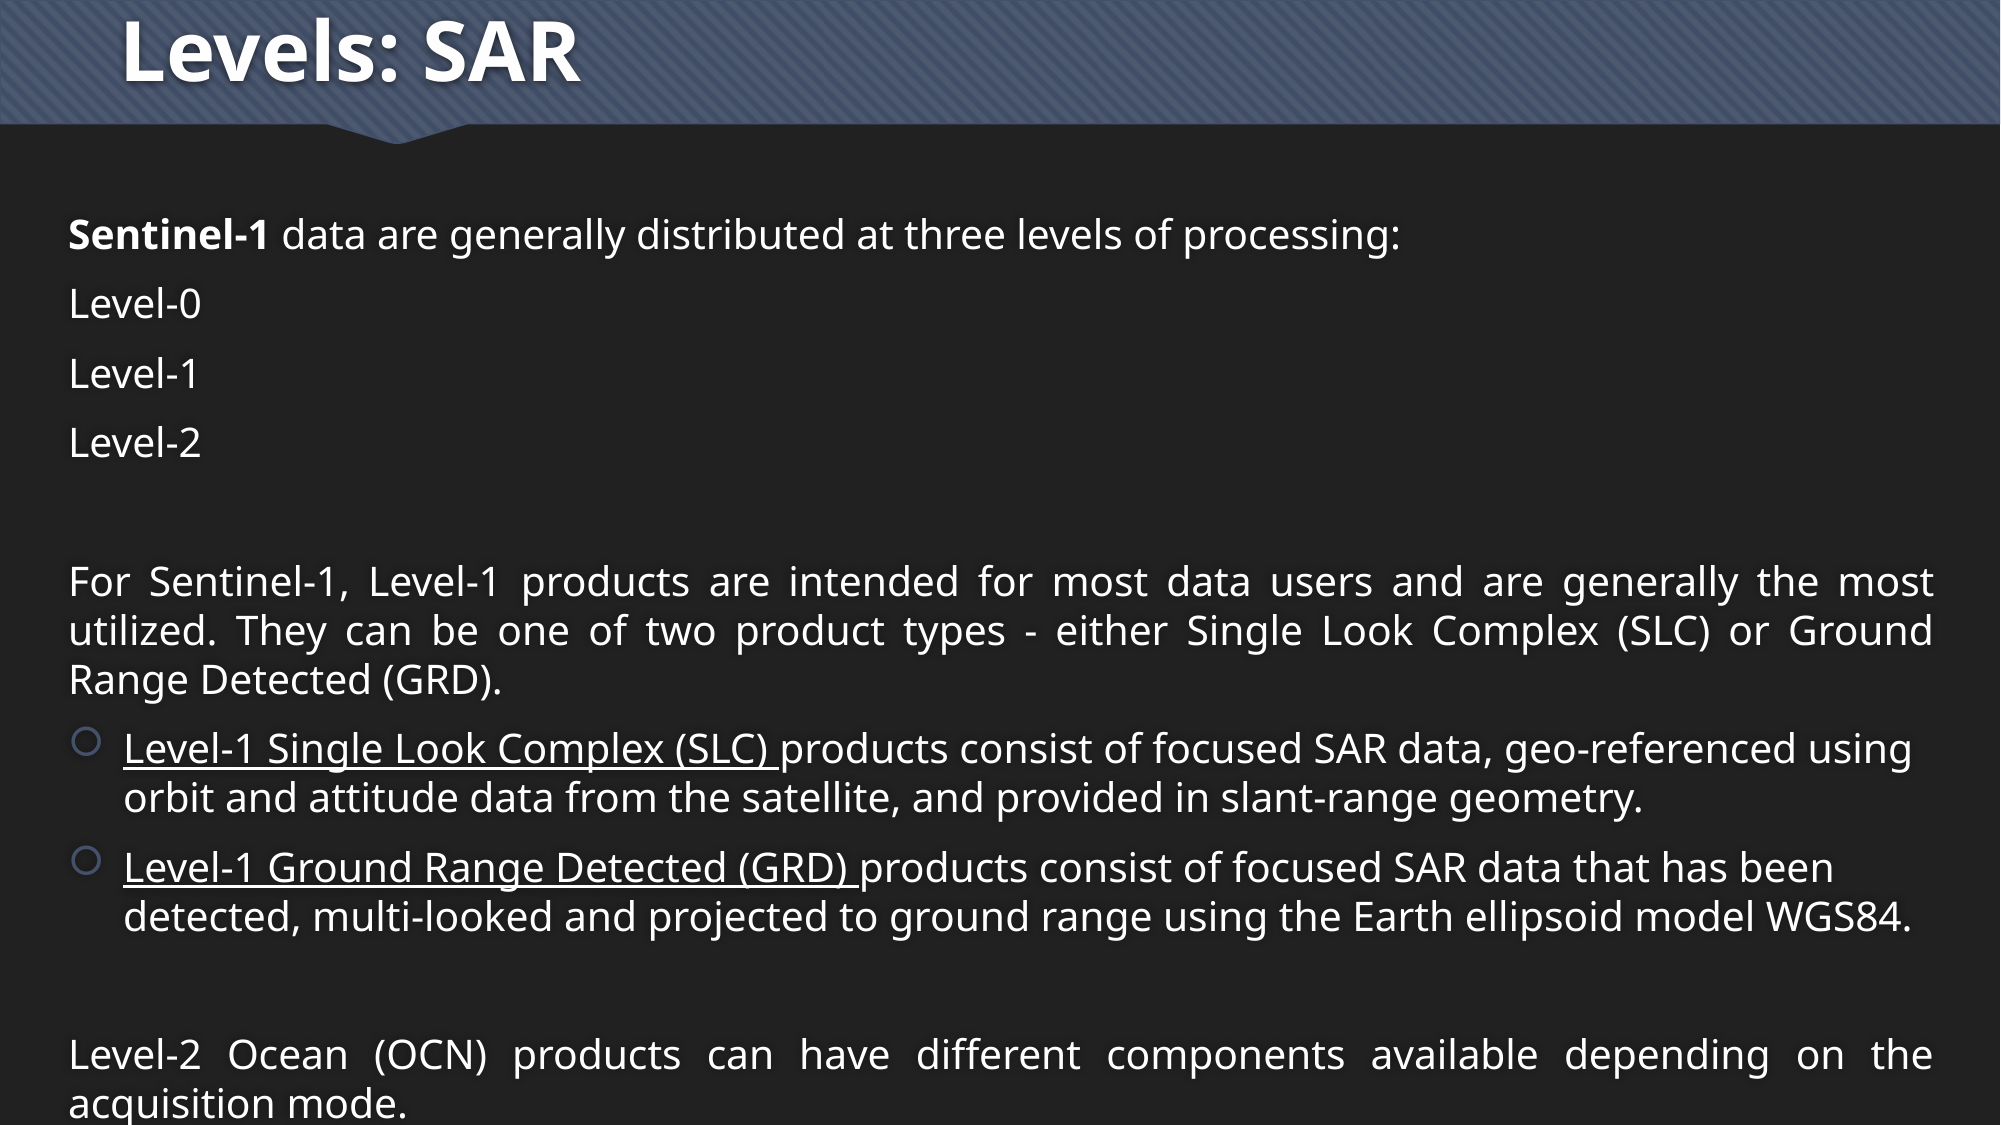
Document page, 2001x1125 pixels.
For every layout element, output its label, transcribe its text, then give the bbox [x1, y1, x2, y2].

title Levels: SAR [104, 1, 1839, 106]
list Sentinel-1 data are generally distributed at three levels of processing: Level-0 Level-1 Level-2 For Sentinel-1, Level-1 products are intended for most data users and are generally the most utilized. They can be one of two product types - either Single Look Complex (SLC) or Ground Range Detected (GRD). Level-1 Single Look Complex (SLC) products consist of focused SAR data, geo-referenced using orbit and attitude data from the satellite, and provided in slant-range geometry. Level-1 Ground Range Detected (GRD) products consist of focused SAR data that has been detected, multi-looked and projected to ground range using the Earth ellipsoid model WGS84. Level-2 Ocean (OCN) products can have different components available depending on the acquisition mode. [53, 200, 1952, 1125]
